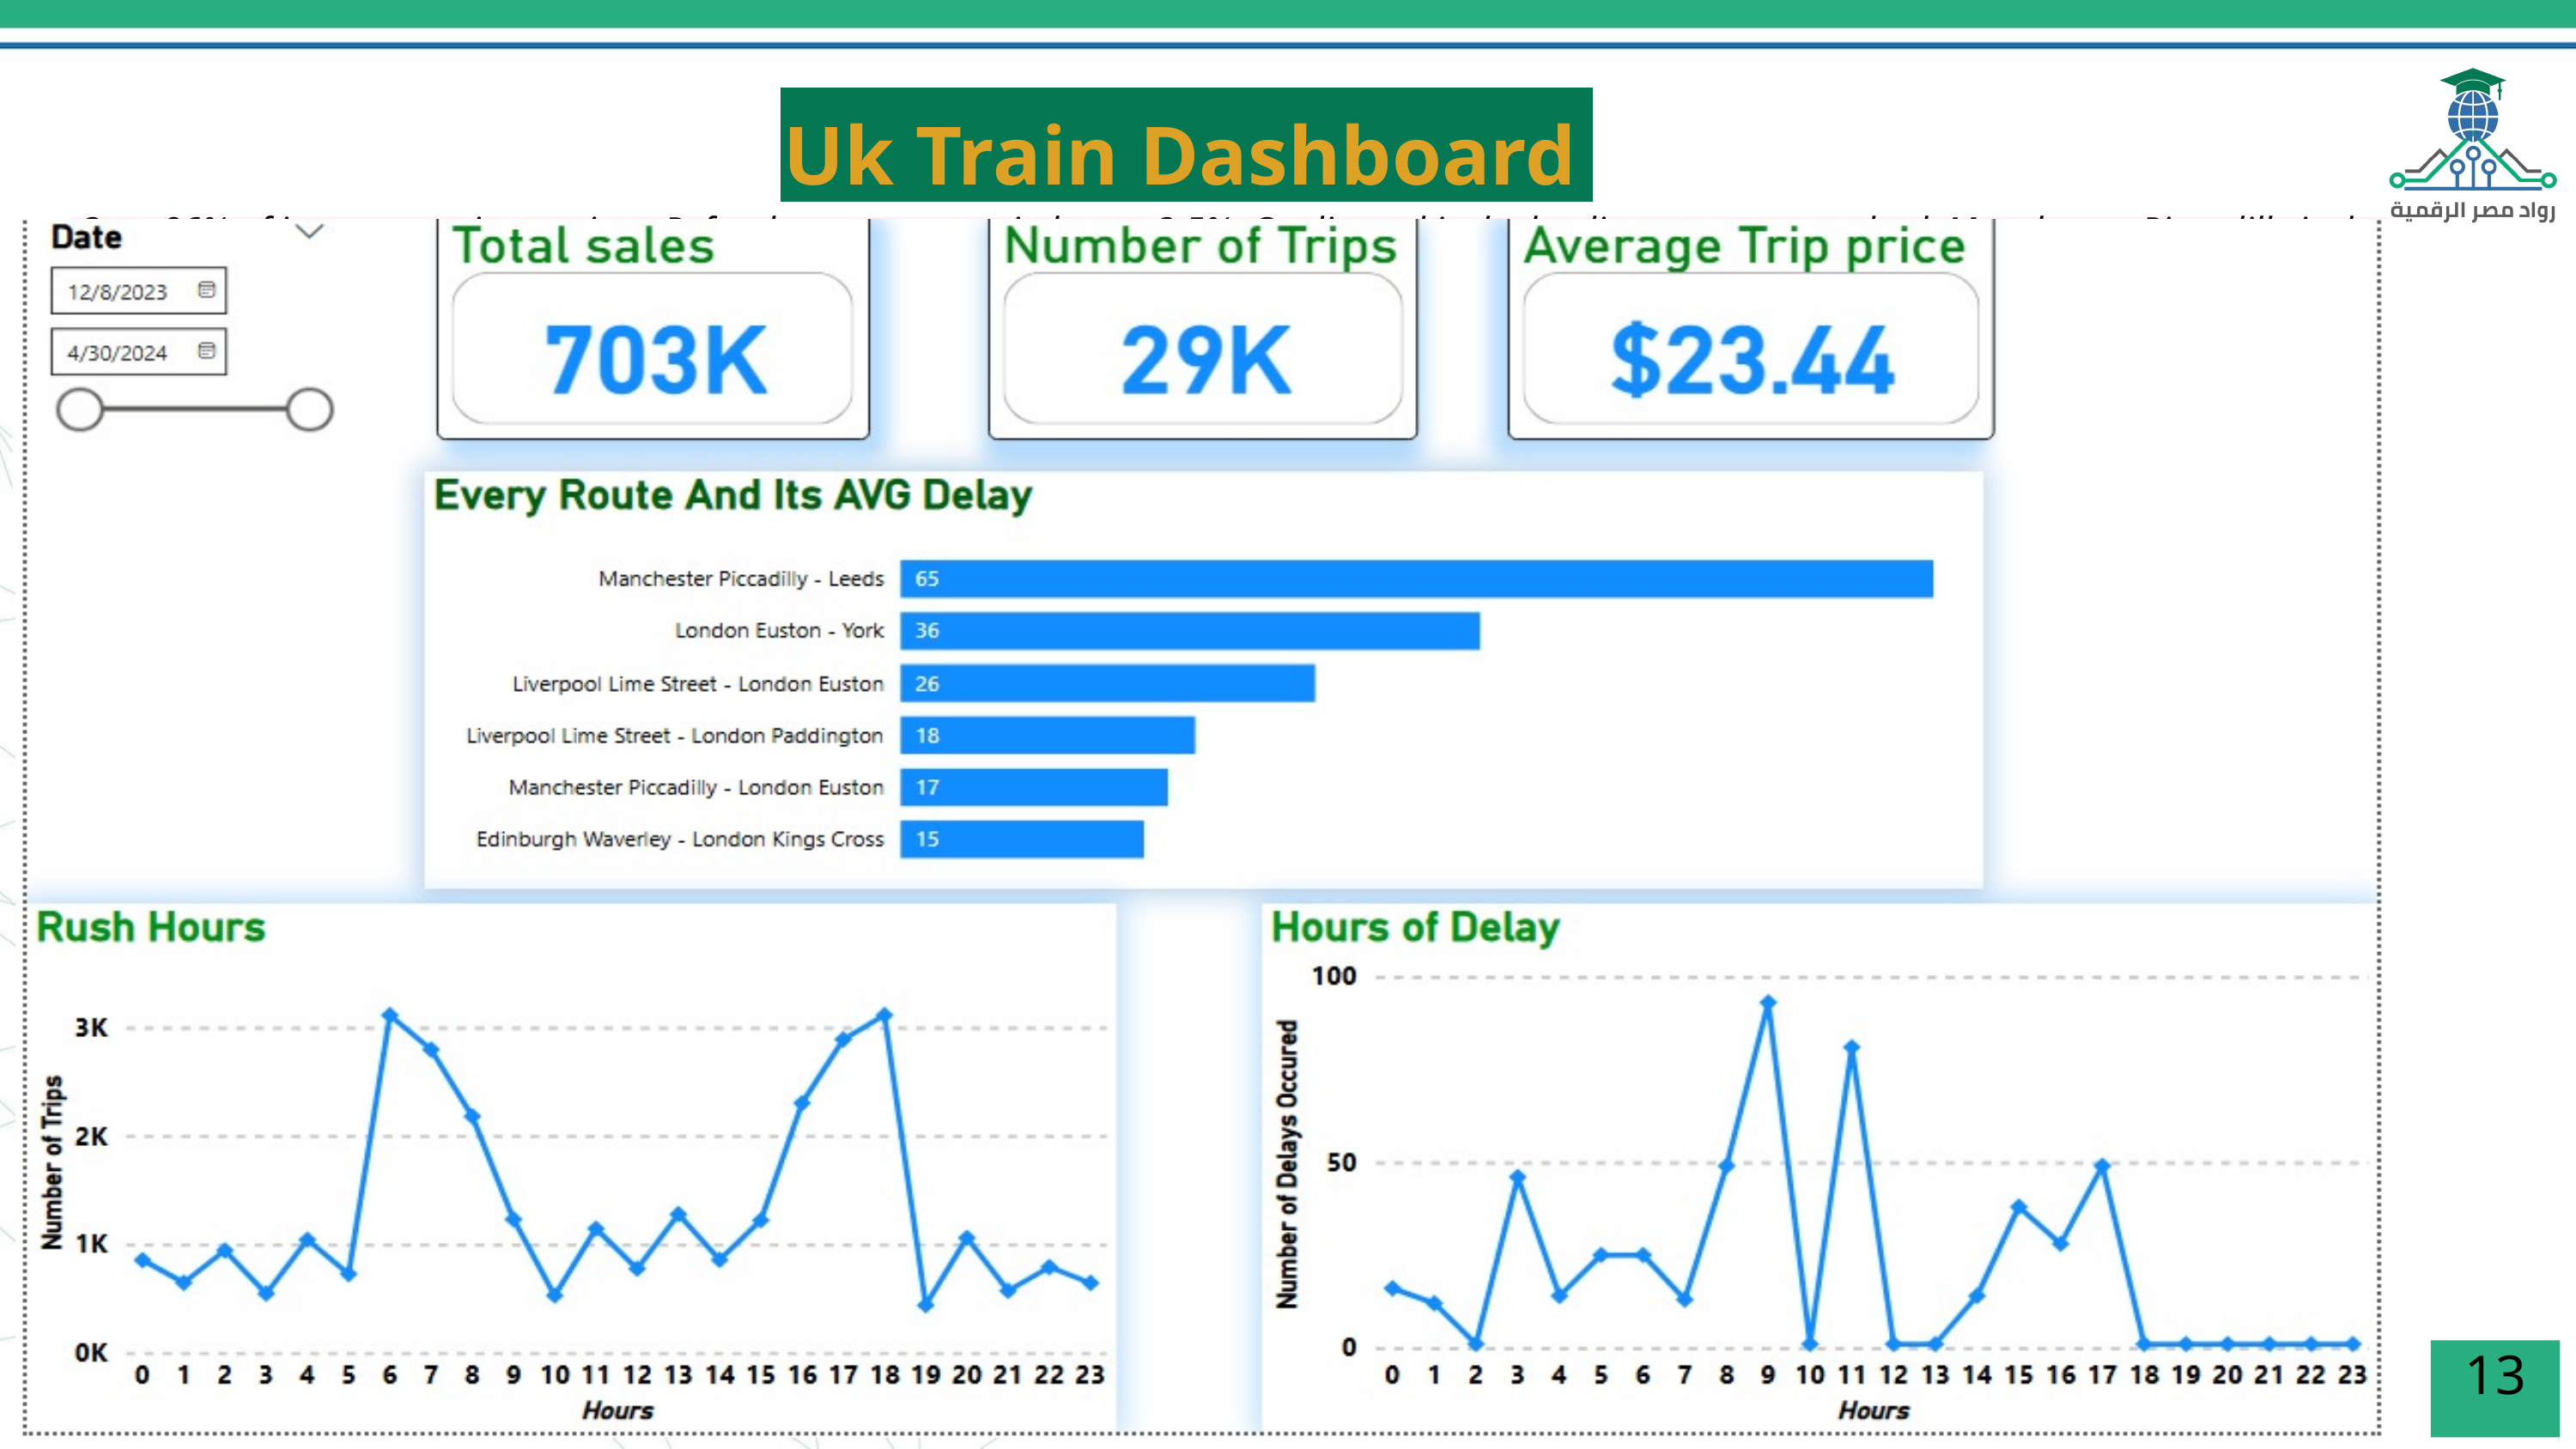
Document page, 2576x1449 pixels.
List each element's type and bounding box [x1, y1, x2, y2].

picture [15, 218, 2396, 1438]
text_box [0, 0, 2576, 1449]
text_box [780, 87, 1594, 112]
text_box [2315, 0, 2576, 294]
text_box [670, 114, 1711, 214]
text_box [2430, 1340, 2561, 1438]
